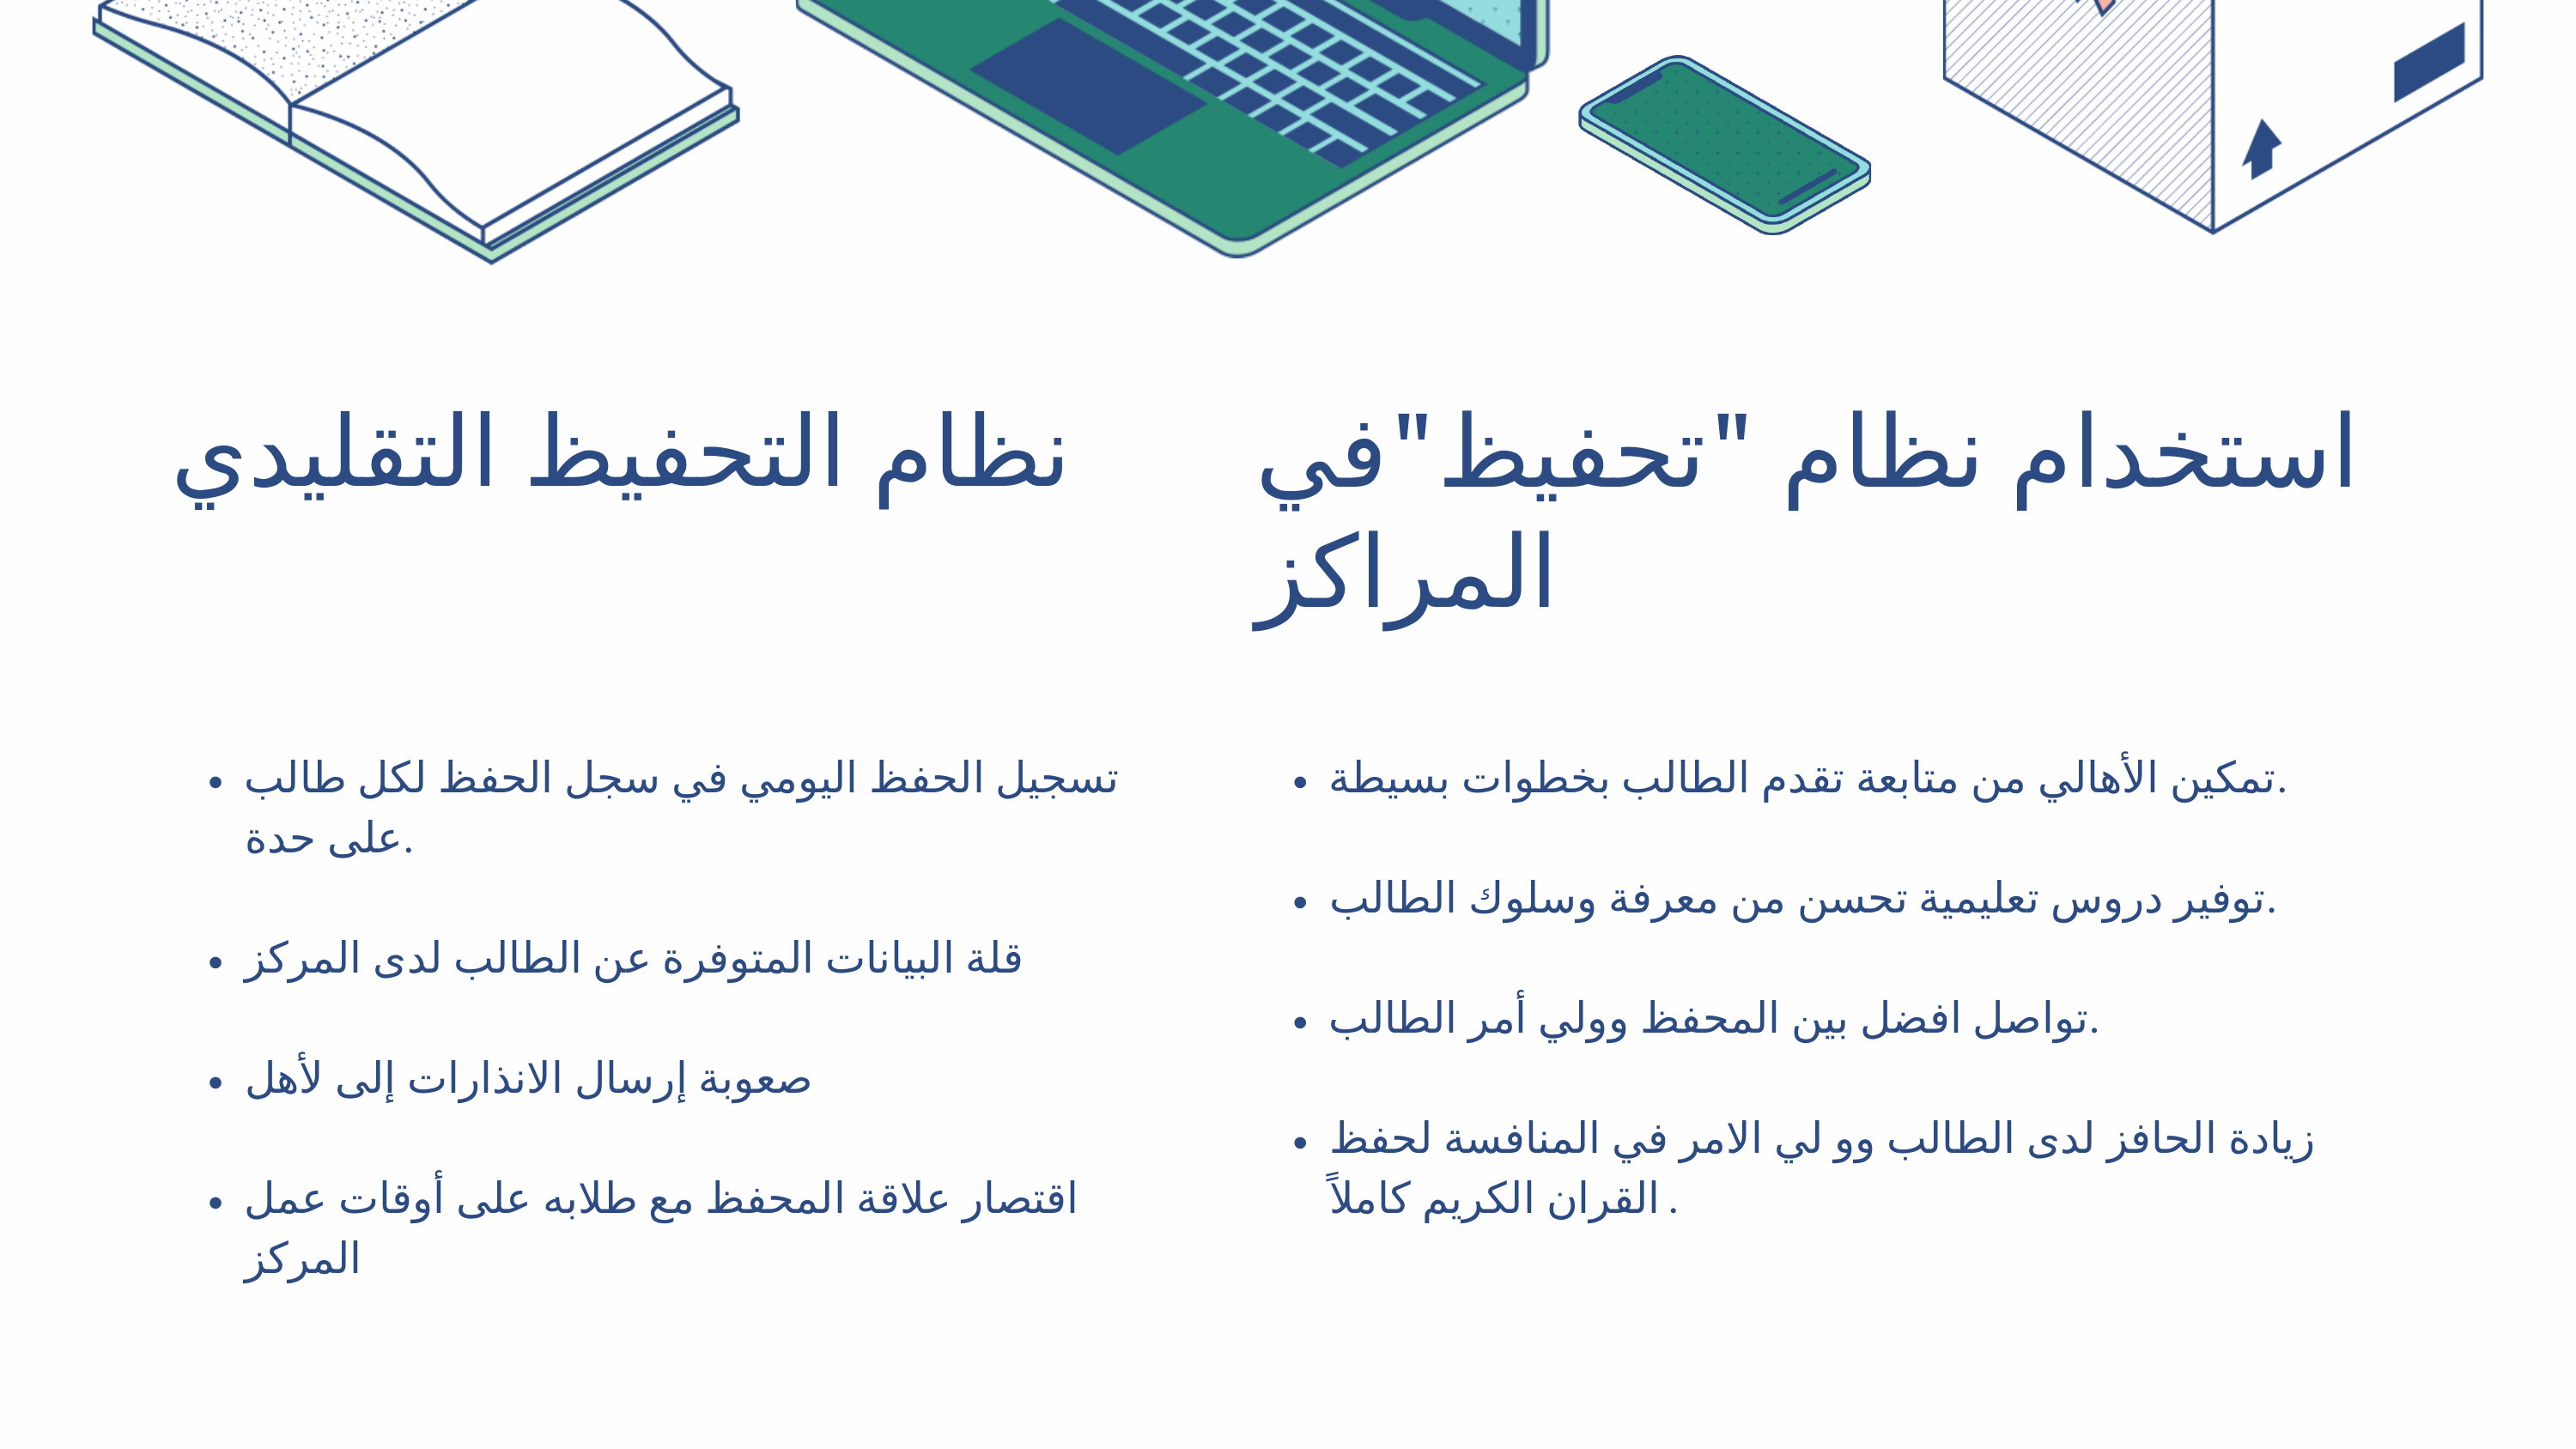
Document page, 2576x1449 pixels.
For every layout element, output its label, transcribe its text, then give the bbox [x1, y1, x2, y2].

text_box [92, 0, 740, 265]
text_box [1578, 55, 1872, 235]
table_header استخدام نظام "تحفيظ"في المراكز [1233, 385, 2427, 720]
table_cell تسجيل الحفظ اليومي في سجل الحفظ لكل طالب على حدة. قلة البيانات المتوفرة عن الطالب لدى المركز صعوبة إرسال الانذارات إلى لأهل اقتصار علاقة المحفظ مع طلابه على أوقات عمل المركز [149, 727, 1226, 1330]
text_box [795, 0, 1551, 258]
text_box [1942, 0, 2484, 235]
table_cell تمكين الأهالي من متابعة تقدم الطالب بخطوات بسيطة. توفير دروس تعليمية تحسن من معرفة وسلوك الطالب. تواصل افضل بين المحفظ وولي أمر الطالب. زيادة الحافز لدى الطالب وو لي الامر في المنافسة لحفظ القران الكريم كاملاً. [1233, 727, 2427, 1330]
table_header نظام التحفيظ التقليدي [149, 385, 1226, 720]
